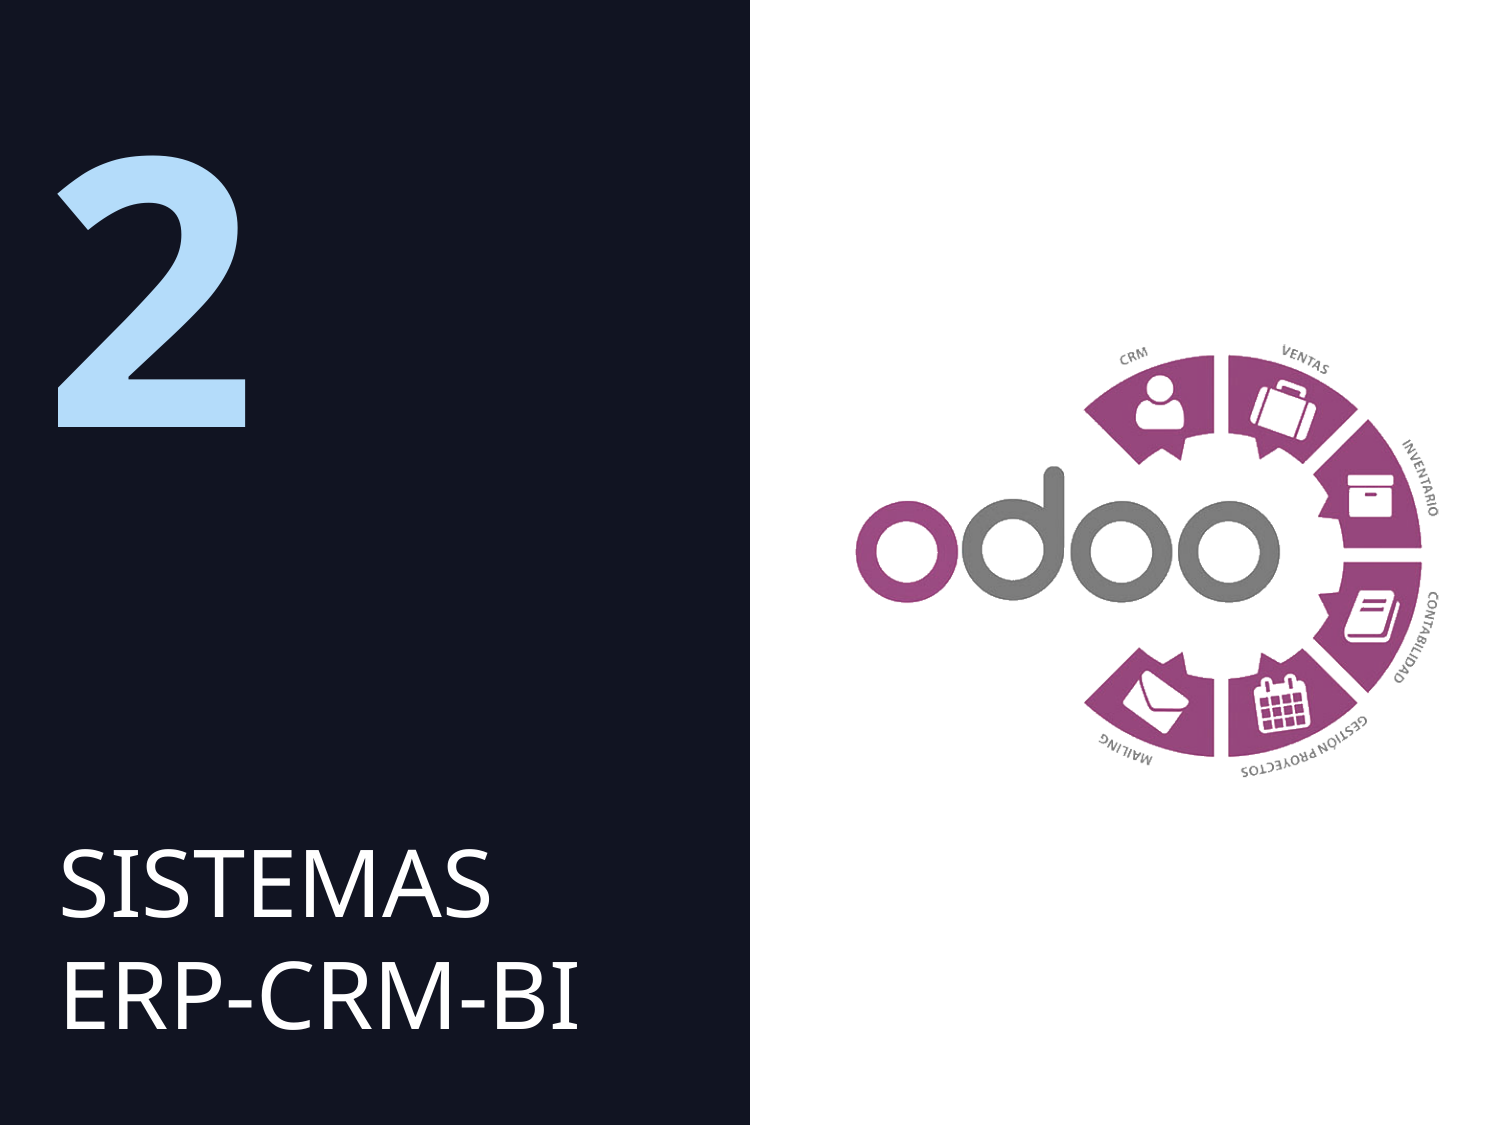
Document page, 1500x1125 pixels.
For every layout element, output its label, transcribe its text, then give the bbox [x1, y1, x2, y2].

text_box SISTEMAS ERP-CRM-BI [43, 816, 750, 1056]
picture [839, 327, 1457, 798]
text_box [0, 0, 750, 1125]
text_box 2 [28, 44, 273, 510]
